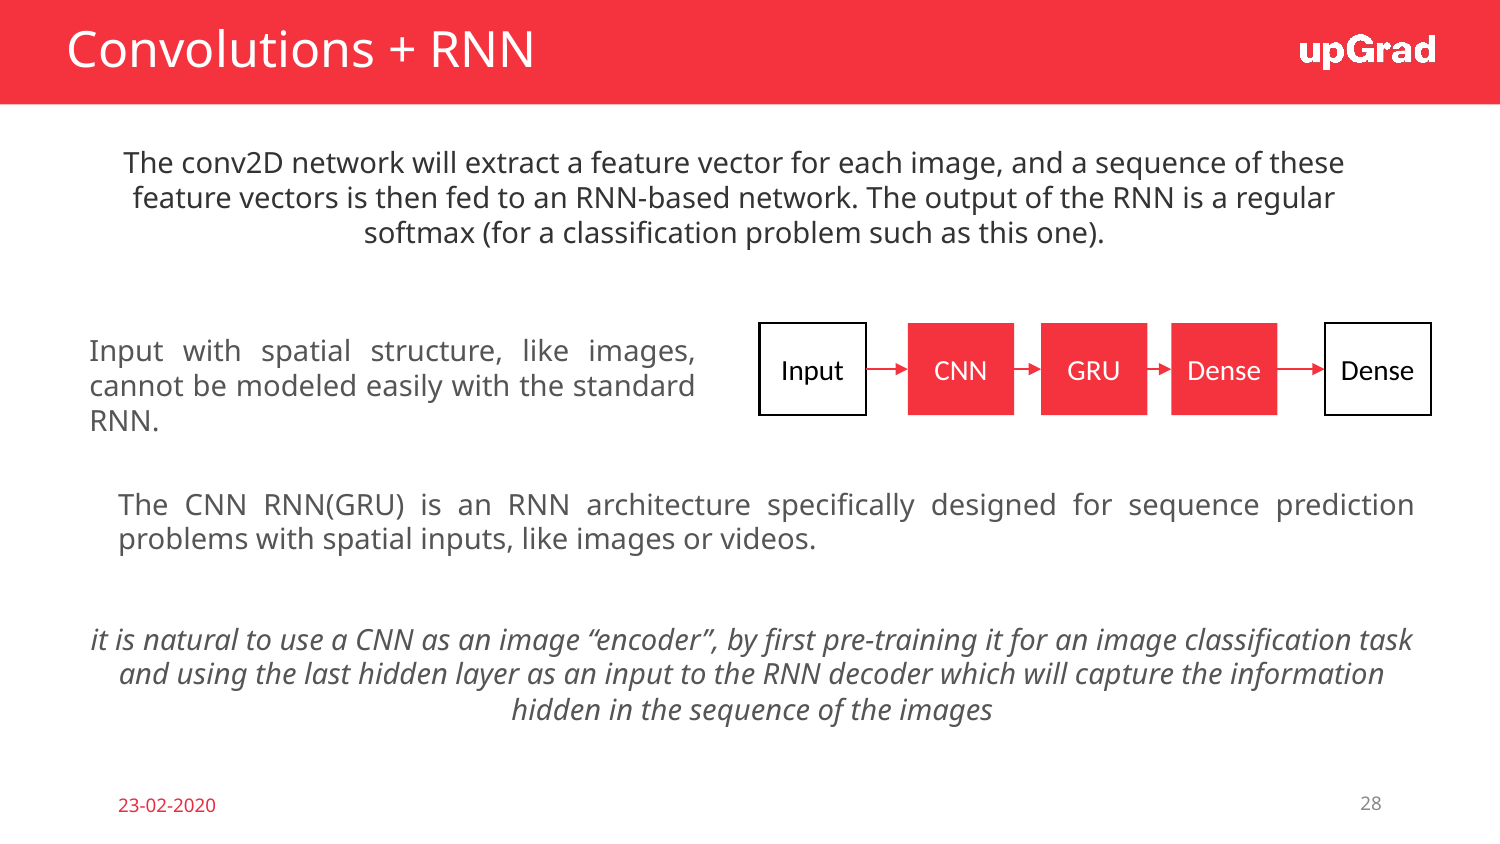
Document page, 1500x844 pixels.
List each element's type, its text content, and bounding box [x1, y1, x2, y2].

text_box it is natural to use a CNN as an image “encoder”, by first pre-training it for an image classification task and using the last hidden layer as an input to the RNN decoder which will capture the information hidden in the sequence of the images [73, 613, 1431, 735]
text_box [759, 322, 1432, 416]
title Convolutions + RNN [51, 20, 1268, 83]
picture [1300, 34, 1435, 70]
text_box Input with spatial structure, like images, cannot be modeled easily with the standard RNN. [74, 325, 712, 411]
slide_number 28 [1059, 782, 1397, 827]
text_box The conv2D network will extract a feature vector for each image, and a sequence of these feature vectors is then fed to an RNN-based network. The output of the RNN is a regular softmax (for a classification problem such as this one). [72, 136, 1397, 258]
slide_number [103, 782, 441, 827]
text_box The CNN RNN(GRU) is an RNN architecture specifically designed for sequence prediction problems with spatial inputs, like images or videos. [103, 478, 1431, 565]
